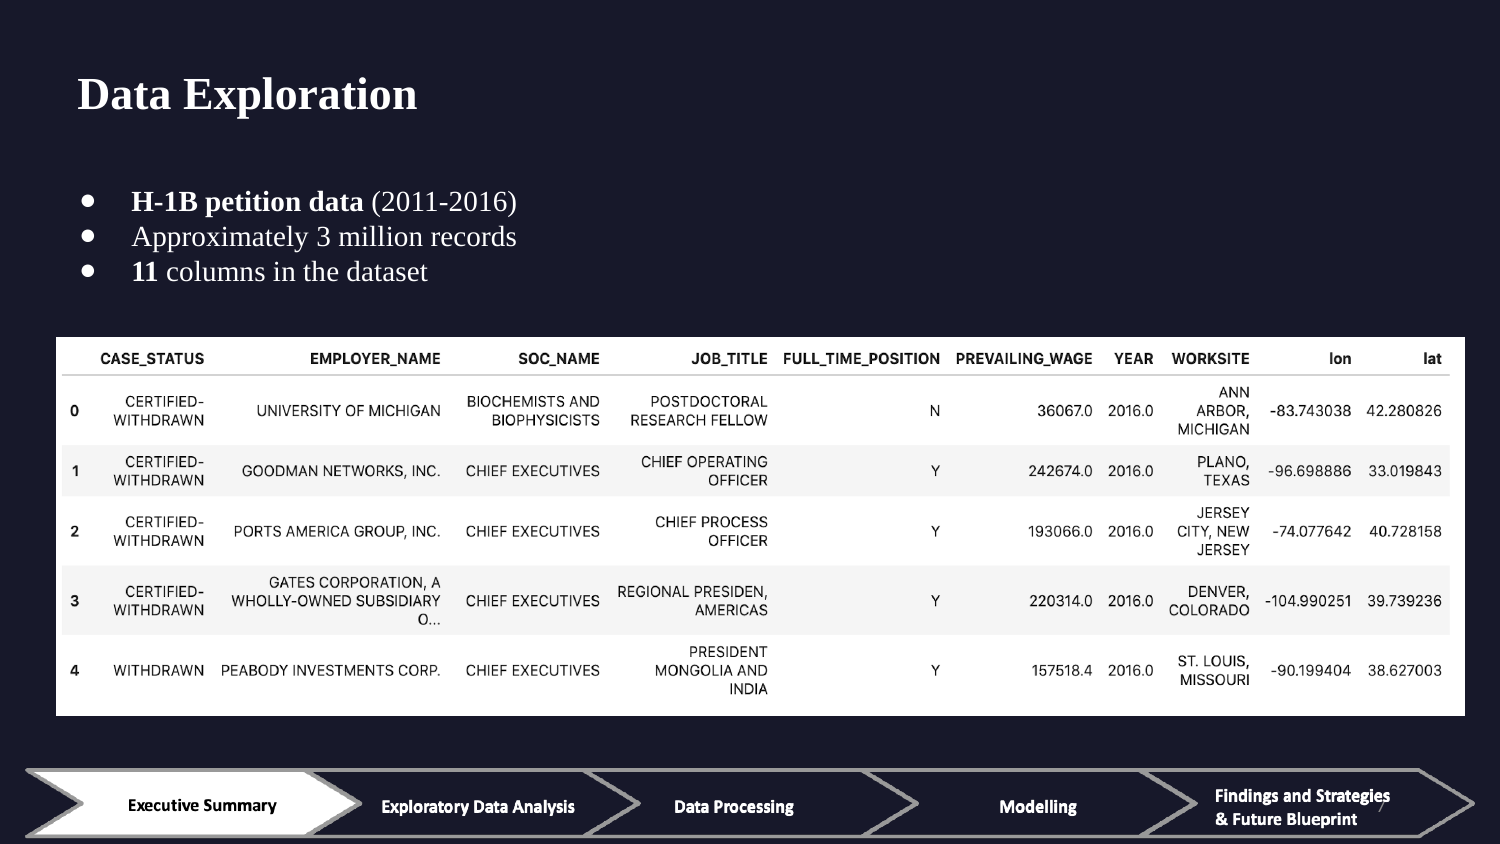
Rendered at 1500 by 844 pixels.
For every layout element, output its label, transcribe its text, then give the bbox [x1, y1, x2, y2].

text_box H-1B petition data (2011-2016) Approximately 3 million records 11 columns in the dataset [41, 167, 684, 303]
text_box Data Exploration [66, 58, 812, 125]
picture [24, 767, 1476, 842]
picture [56, 337, 1466, 716]
